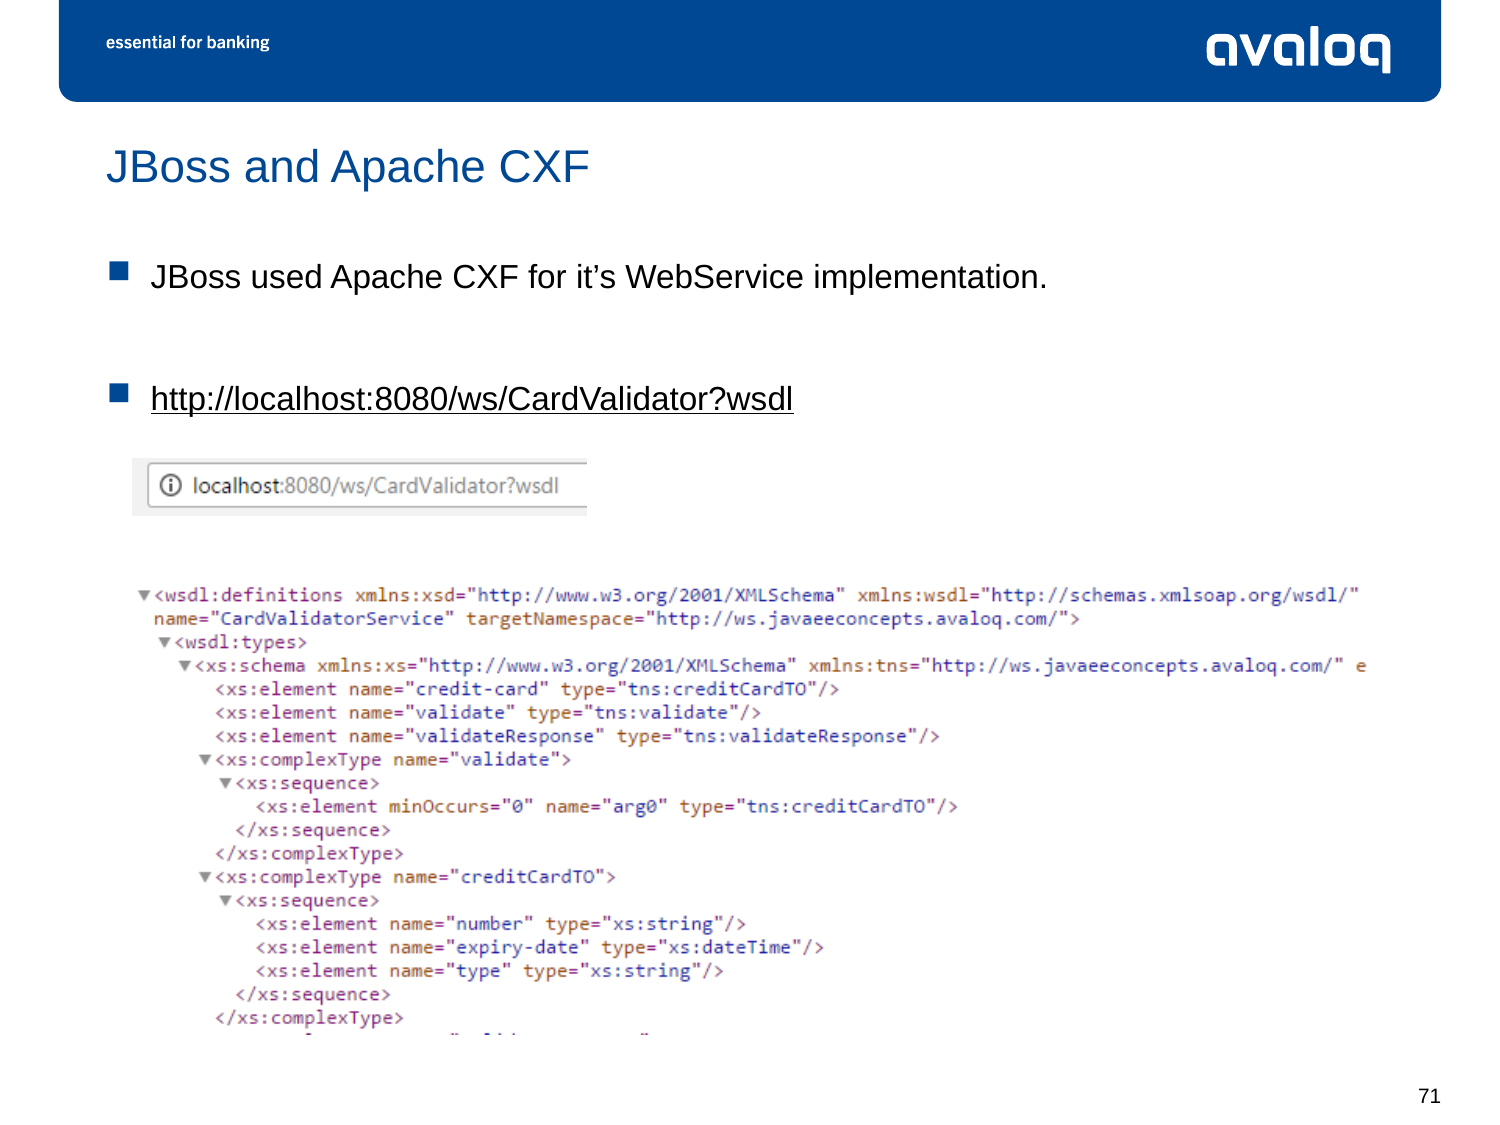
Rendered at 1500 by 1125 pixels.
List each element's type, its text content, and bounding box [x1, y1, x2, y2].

picture [131, 575, 1369, 1036]
slide_number 71 [1200, 1082, 1442, 1112]
list JBoss used Apache CXF for it’s WebService implementation. http://localhost:8080/ws/CardValidator?wsdl [105, 255, 1394, 1042]
picture [131, 458, 587, 516]
title JBoss and Apache CXF [105, 142, 1394, 215]
